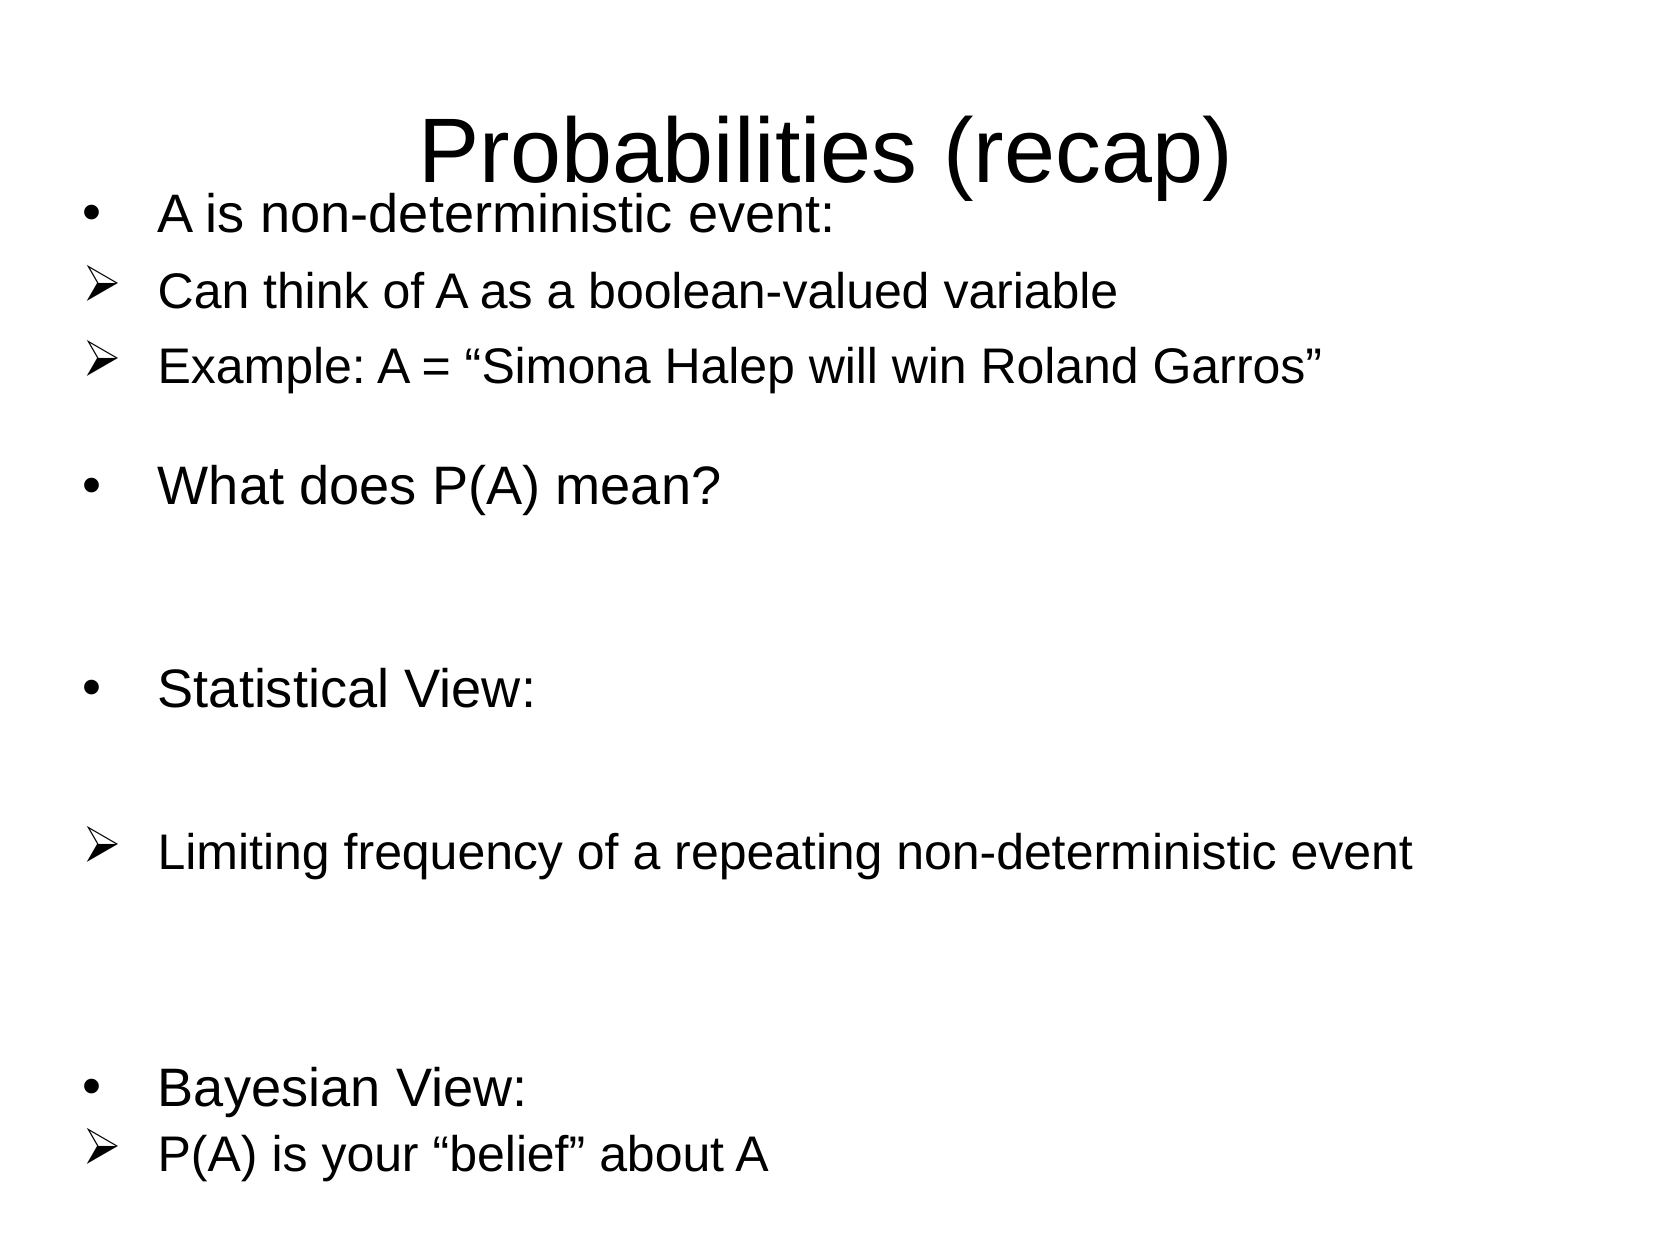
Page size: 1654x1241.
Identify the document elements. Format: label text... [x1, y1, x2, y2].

title Probabilities (recap) [82, 49, 1571, 257]
